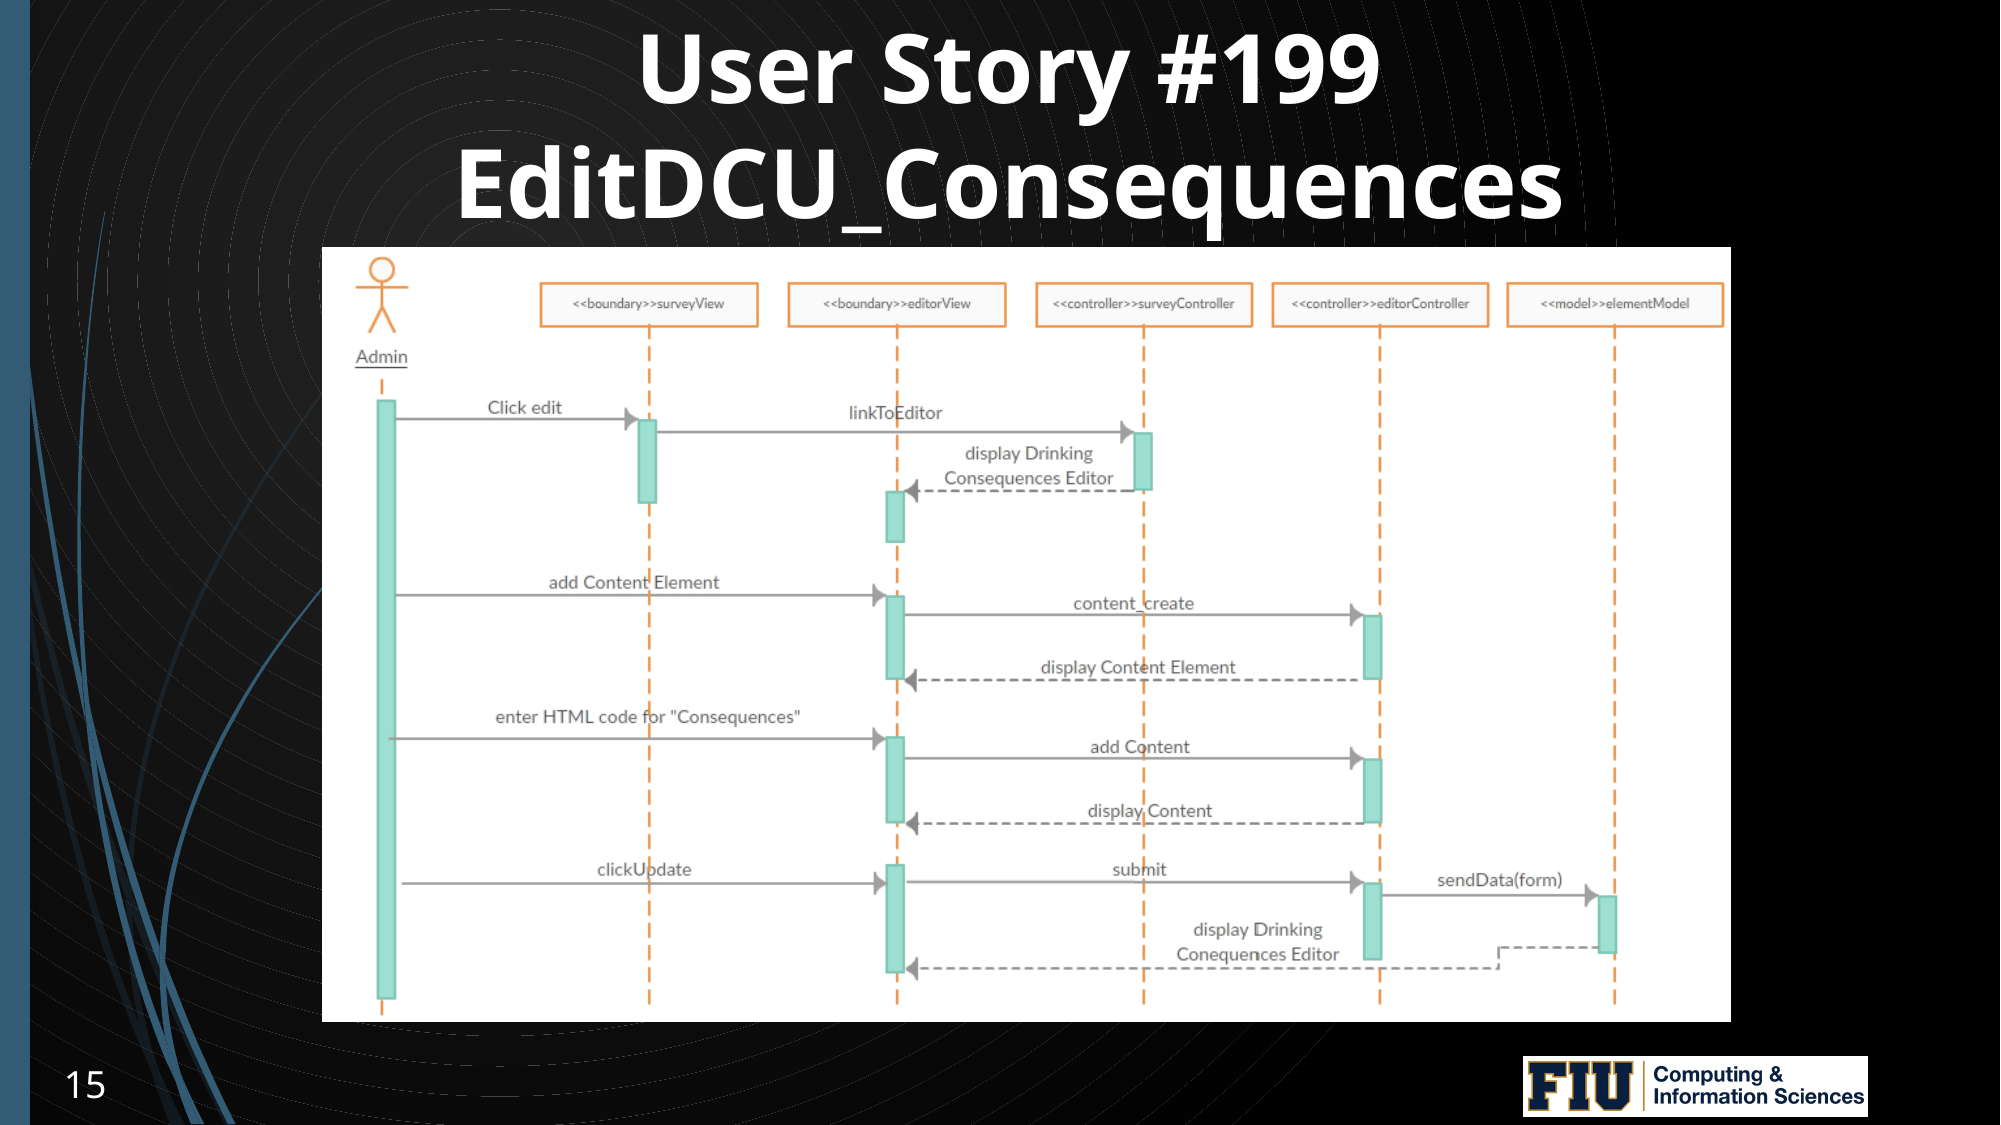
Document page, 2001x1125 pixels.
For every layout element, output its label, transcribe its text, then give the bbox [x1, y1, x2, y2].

picture [322, 247, 1732, 1022]
text_box User Story #199 EditDCU_Consequences [438, 0, 1580, 245]
slide_number 15 [48, 1054, 141, 1114]
picture [1522, 1056, 1868, 1118]
